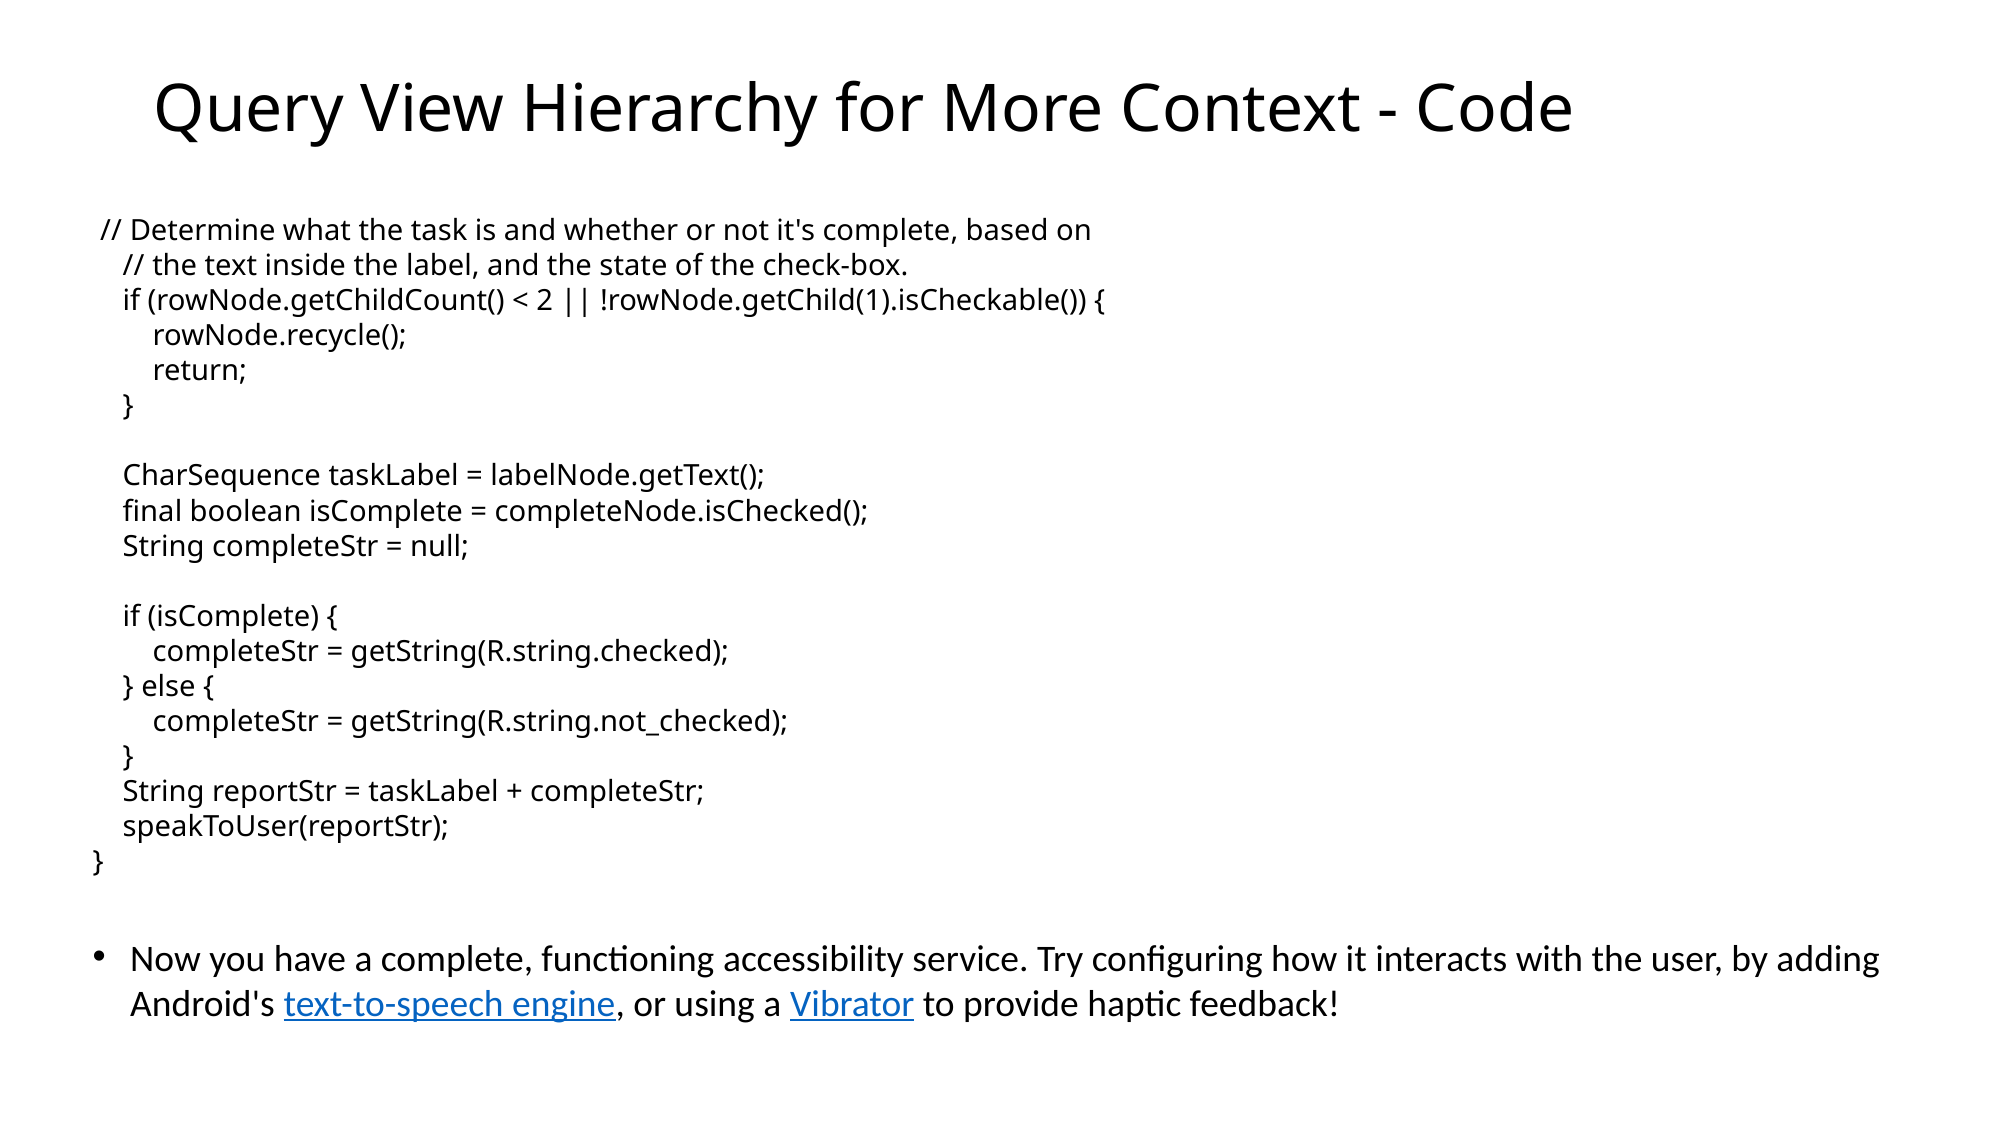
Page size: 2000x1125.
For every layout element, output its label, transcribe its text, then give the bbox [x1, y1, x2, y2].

list // Determine what the task is and whether or not it's complete, based on // the text inside the label, and the state of the check-box. if (rowNode.getChildCount() < 2 || !rowNode.getChild(1).isCheckable()) { rowNode.recycle(); return; } CharSequence taskLabel = labelNode.getText(); final boolean isComplete = completeNode.isChecked(); String completeStr = null; if (isComplete) { completeStr = getString(R.string.checked); } else { completeStr = getString(R.string.not_checked); } String reportStr = taskLabel + completeStr; speakToUser(reportStr); } Now you have a complete, functioning accessibility service. Try configuring how it interacts with the user, by adding Android's text-to-speech engine, or using a Vibrator to provide haptic feedback! [77, 203, 1900, 1047]
title Query View Hierarchy for More Context - Code [138, 46, 1864, 174]
